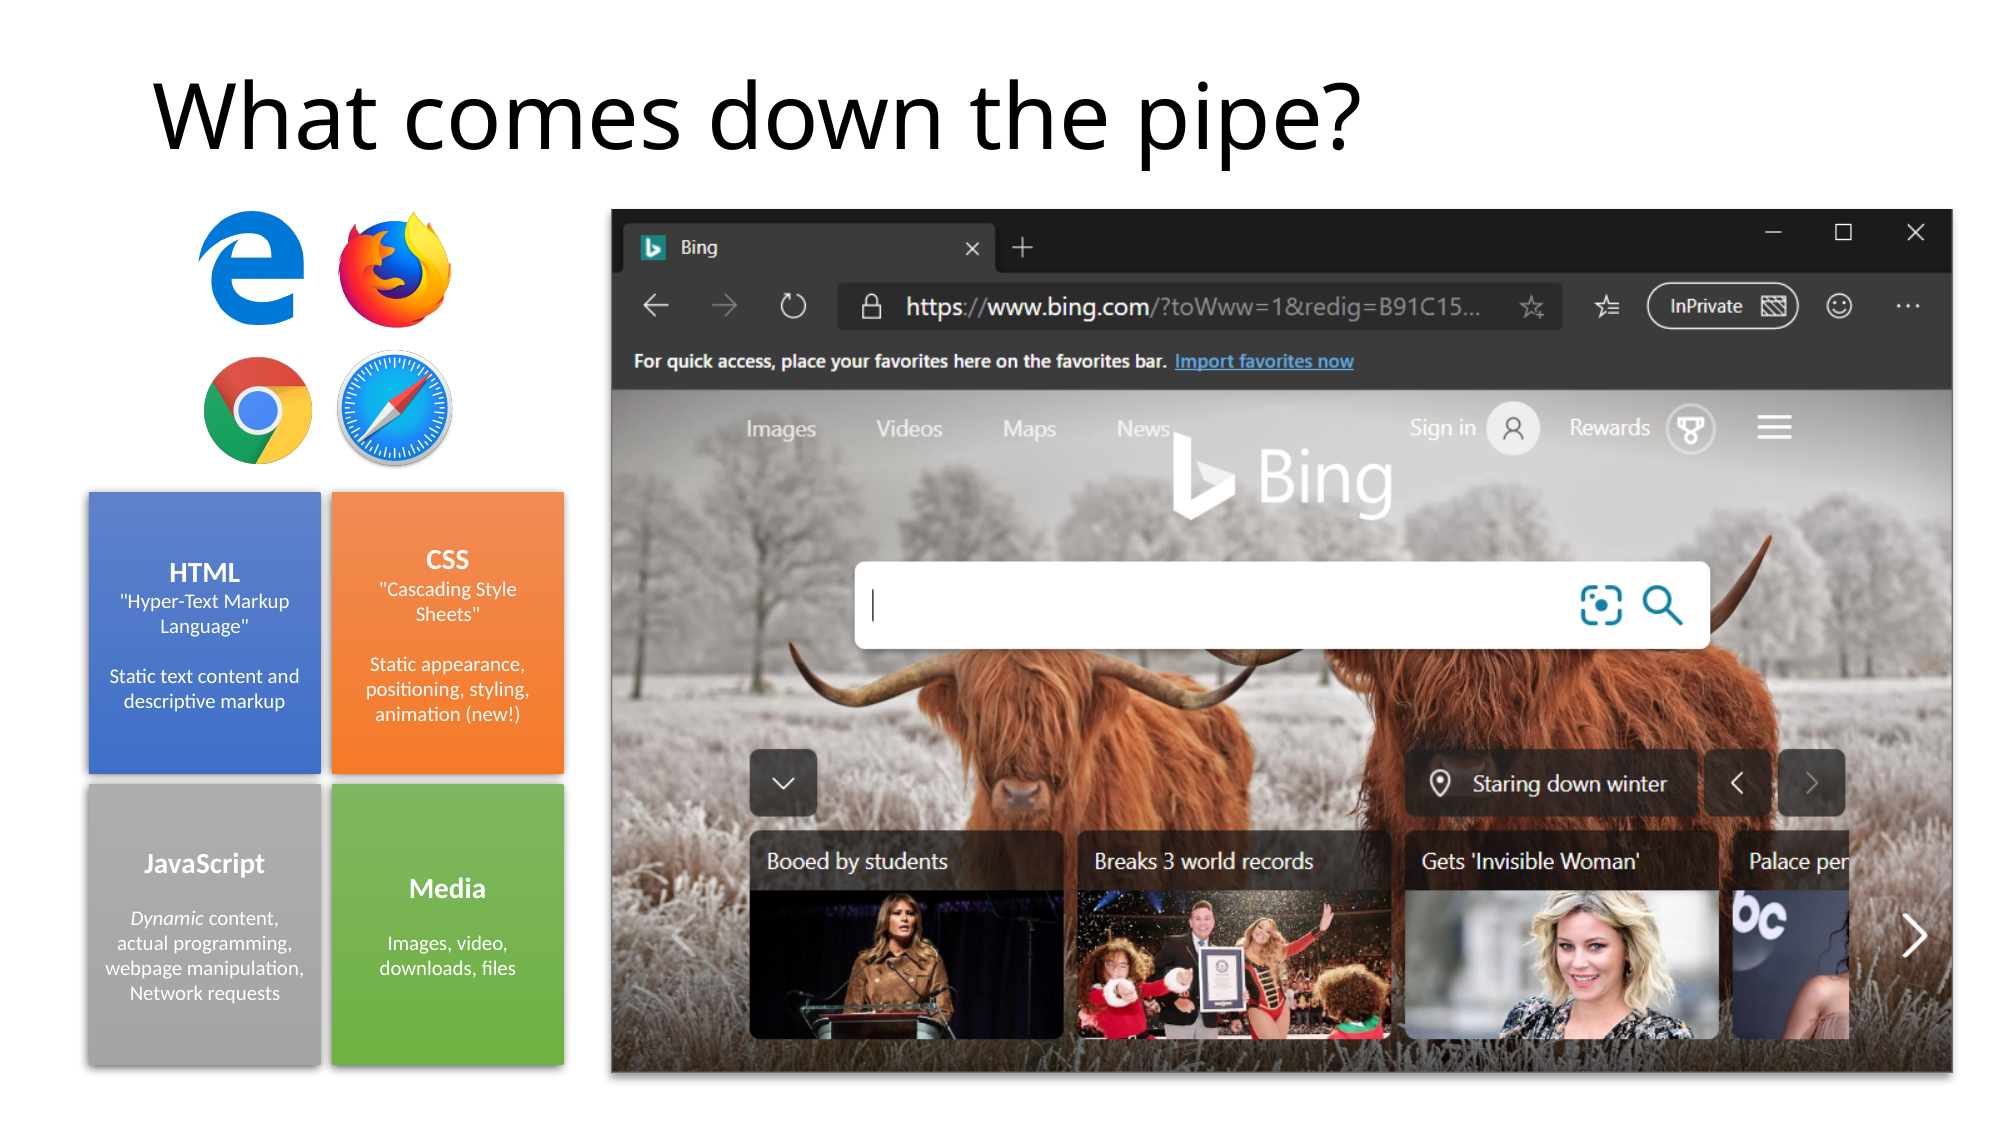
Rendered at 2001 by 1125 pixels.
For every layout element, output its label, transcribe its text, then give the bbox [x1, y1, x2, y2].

picture [204, 357, 312, 464]
text_box JavaScript Dynamic content, actual programming, webpage manipulation, Network requests [89, 784, 321, 1065]
picture [334, 350, 455, 471]
text_box Media Images, video, downloads, files [332, 784, 564, 1065]
text_box HTML "Hyper-Text Markup Language" Static text content and descriptive markup [88, 492, 321, 774]
picture [198, 211, 304, 325]
picture [334, 211, 455, 332]
picture [611, 209, 1953, 1073]
text_box CSS "Cascading Style Sheets" Static appearance, positioning, styling, animation (new!) [332, 492, 564, 774]
title What comes down the pipe? [137, 51, 1863, 188]
